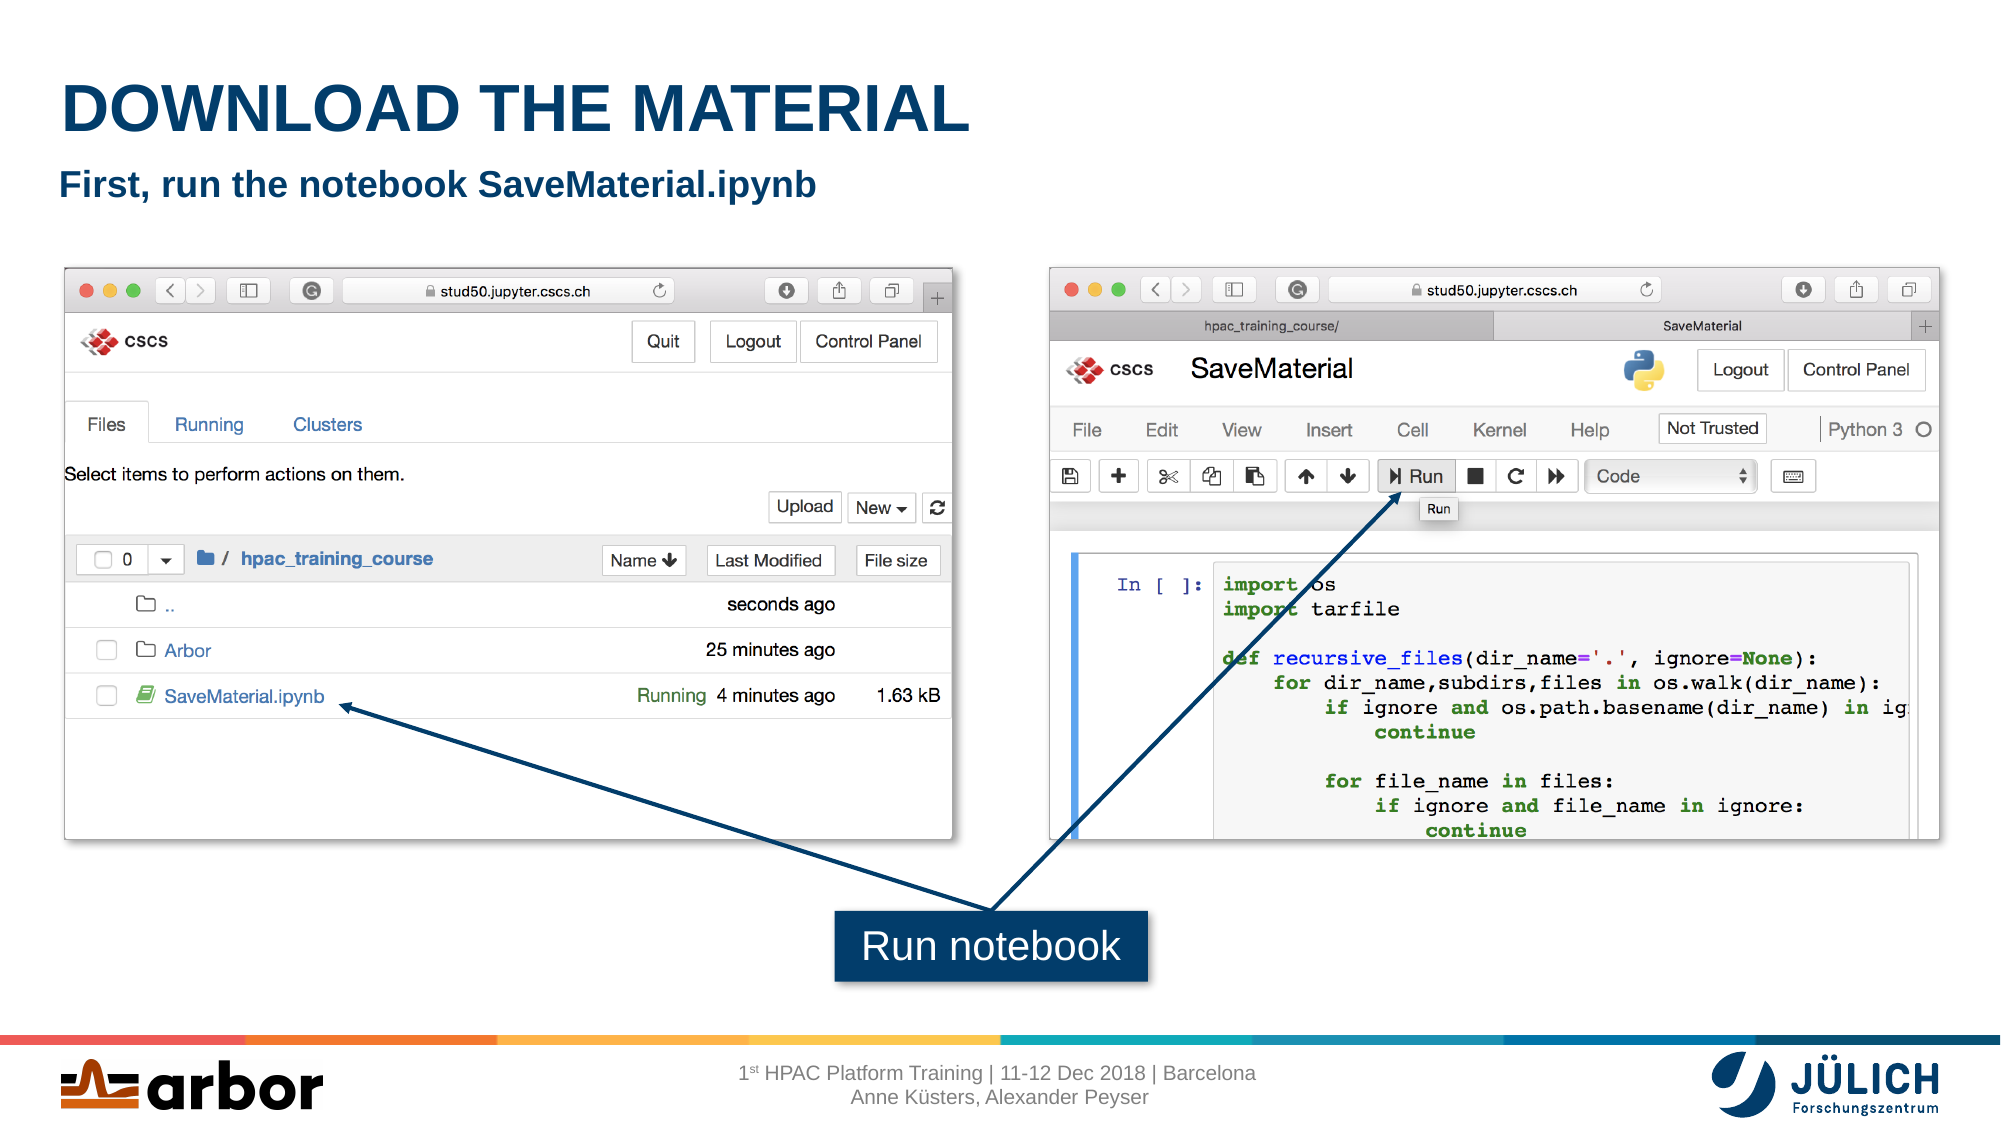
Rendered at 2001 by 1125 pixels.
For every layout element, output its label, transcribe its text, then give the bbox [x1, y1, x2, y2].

title download the material [60, 53, 1940, 238]
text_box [338, 704, 991, 911]
text_box Run notebook [834, 911, 1149, 983]
picture [1049, 267, 1939, 840]
picture [0, 1035, 1503, 1045]
list First, run the notebook SaveMaterial.ipynb [58, 154, 1937, 238]
picture [61, 1059, 323, 1110]
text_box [991, 491, 1402, 911]
picture [64, 267, 953, 840]
